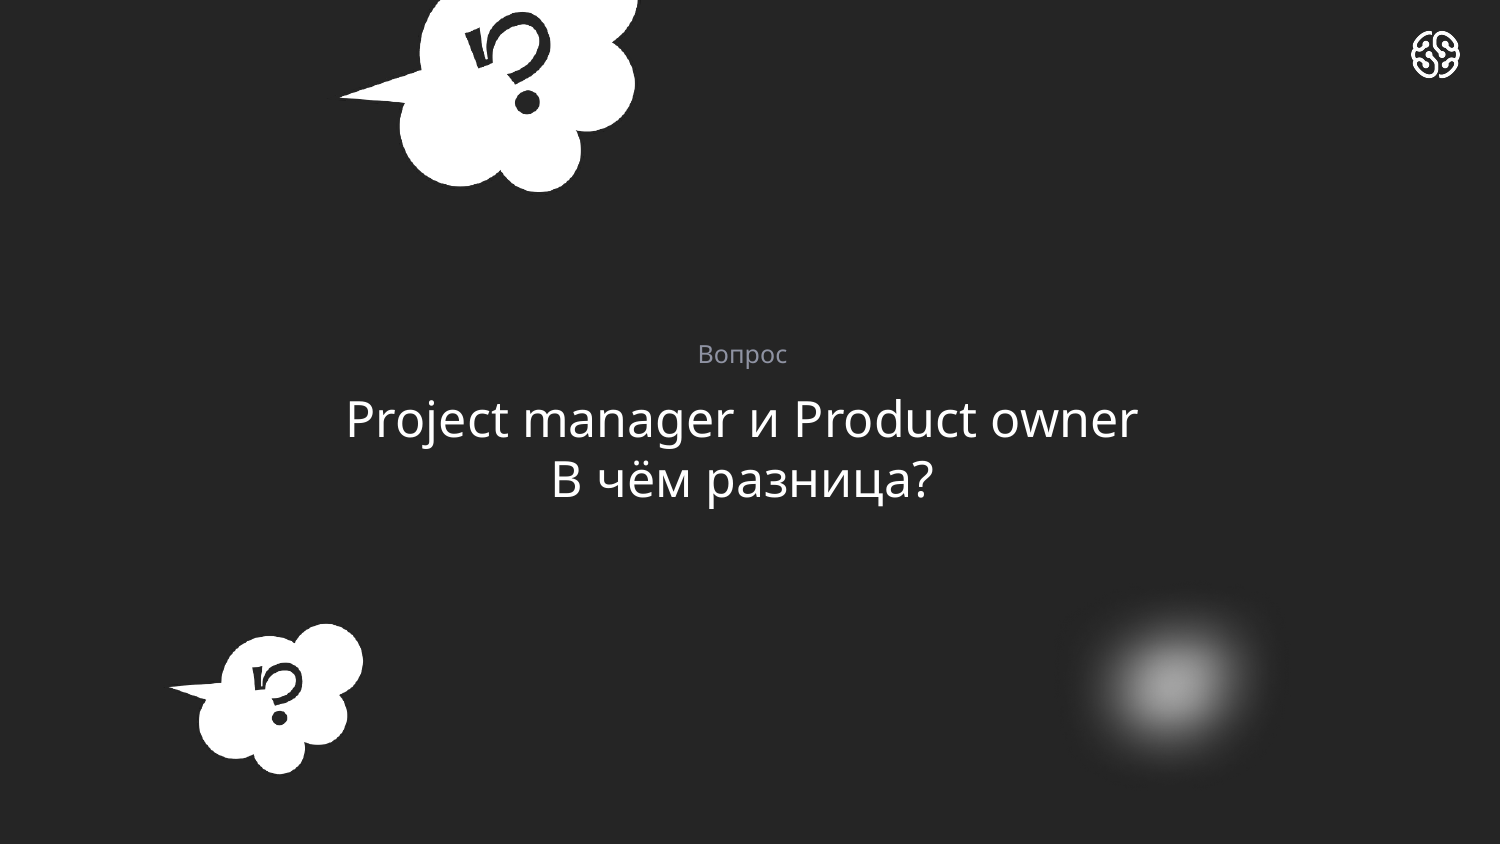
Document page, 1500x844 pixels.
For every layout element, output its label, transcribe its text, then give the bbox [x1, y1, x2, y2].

title Project manager и Product owner В чём разница? [88, 384, 1412, 527]
title Вопрос [88, 320, 1412, 384]
picture [0, 0, 1500, 844]
